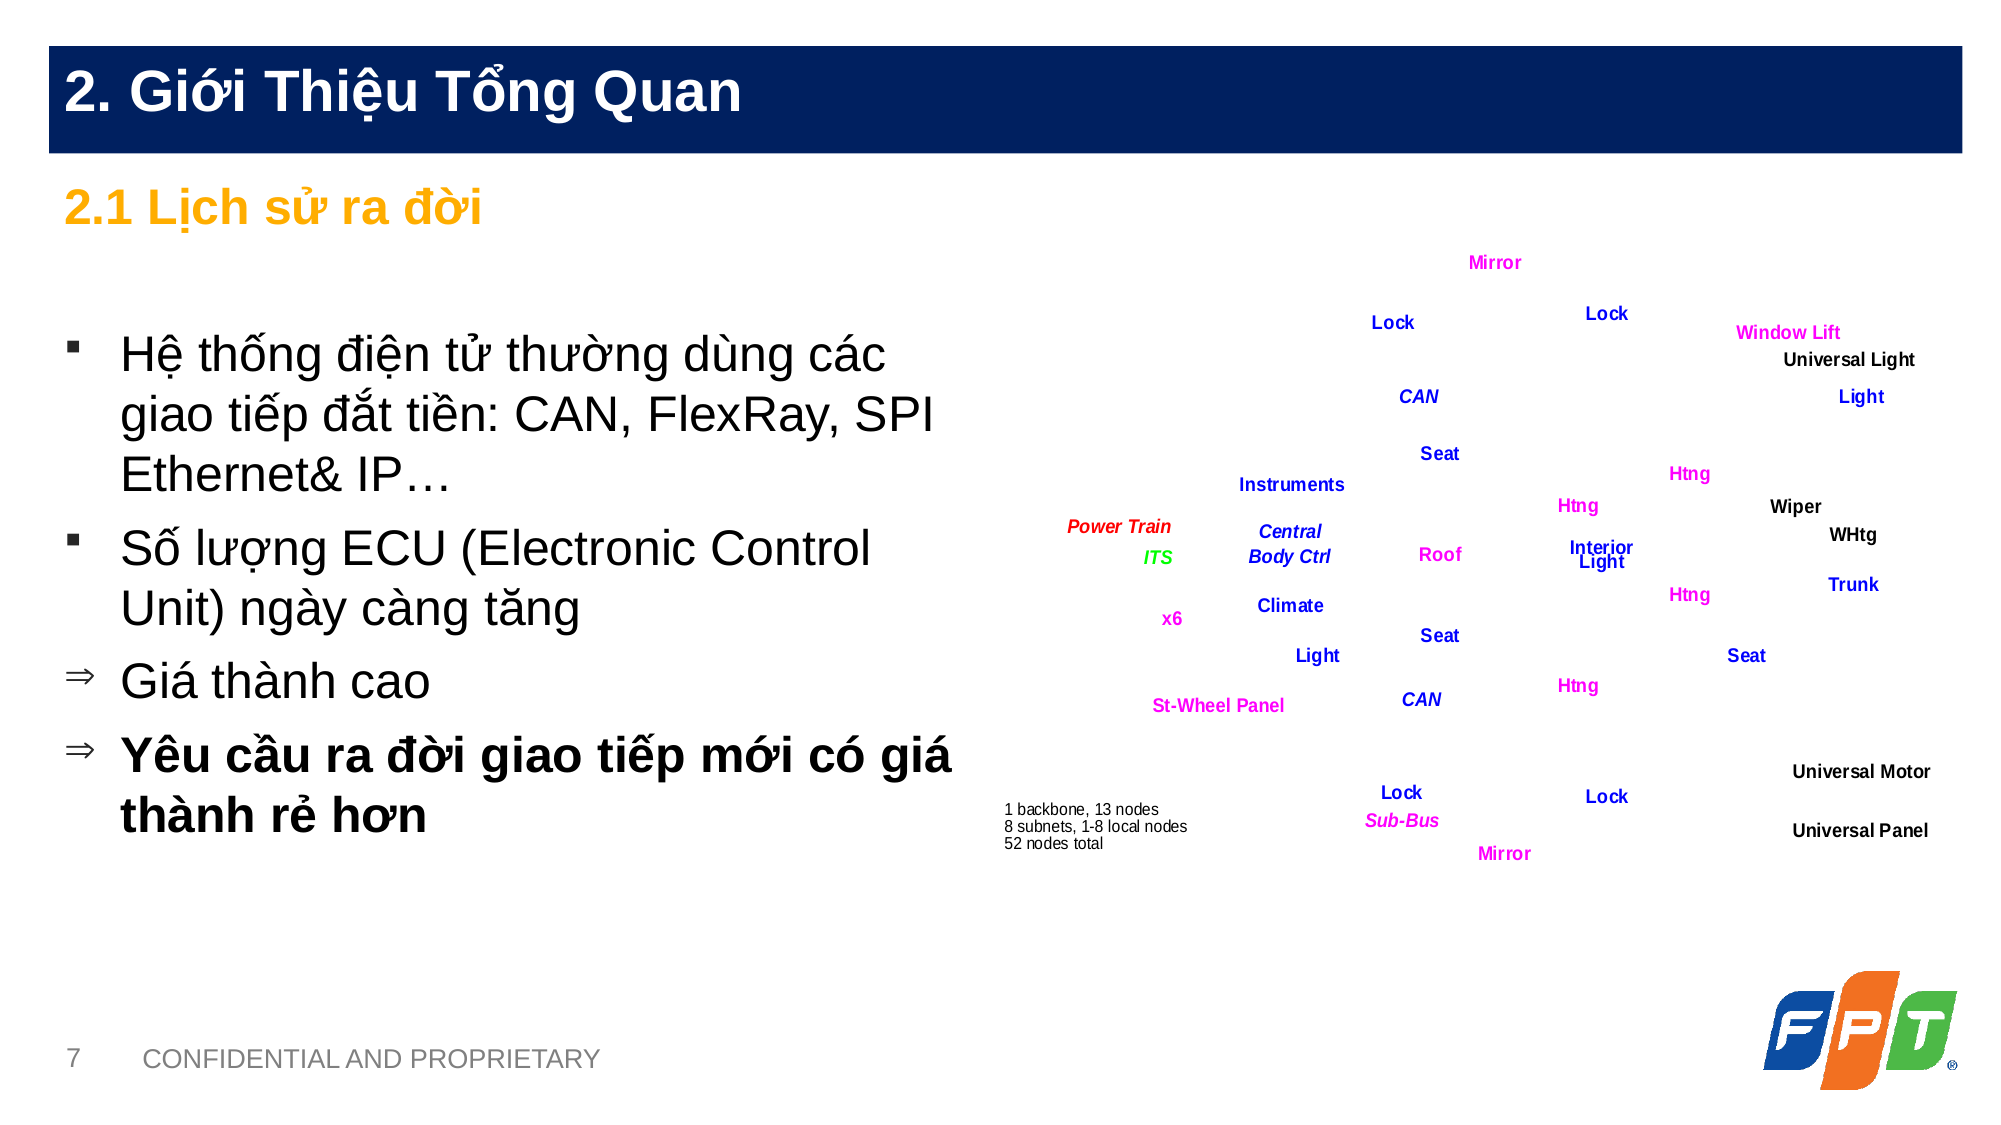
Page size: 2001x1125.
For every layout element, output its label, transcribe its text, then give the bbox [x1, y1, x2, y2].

list 2.1 Lịch sử ra đời Hệ thống điện tử thường dùng các giao tiếp đắt tiền: CAN, FlexRay, SPI Ethernet& IP… Số lượng ECU (Electronic Control Unit) ngày càng tăng Giá thành cao Yêu cầu ra đời giao tiếp mới có giá thành rẻ hơn [49, 167, 1004, 933]
picture [1760, 970, 1958, 1091]
picture [1002, 220, 1963, 908]
